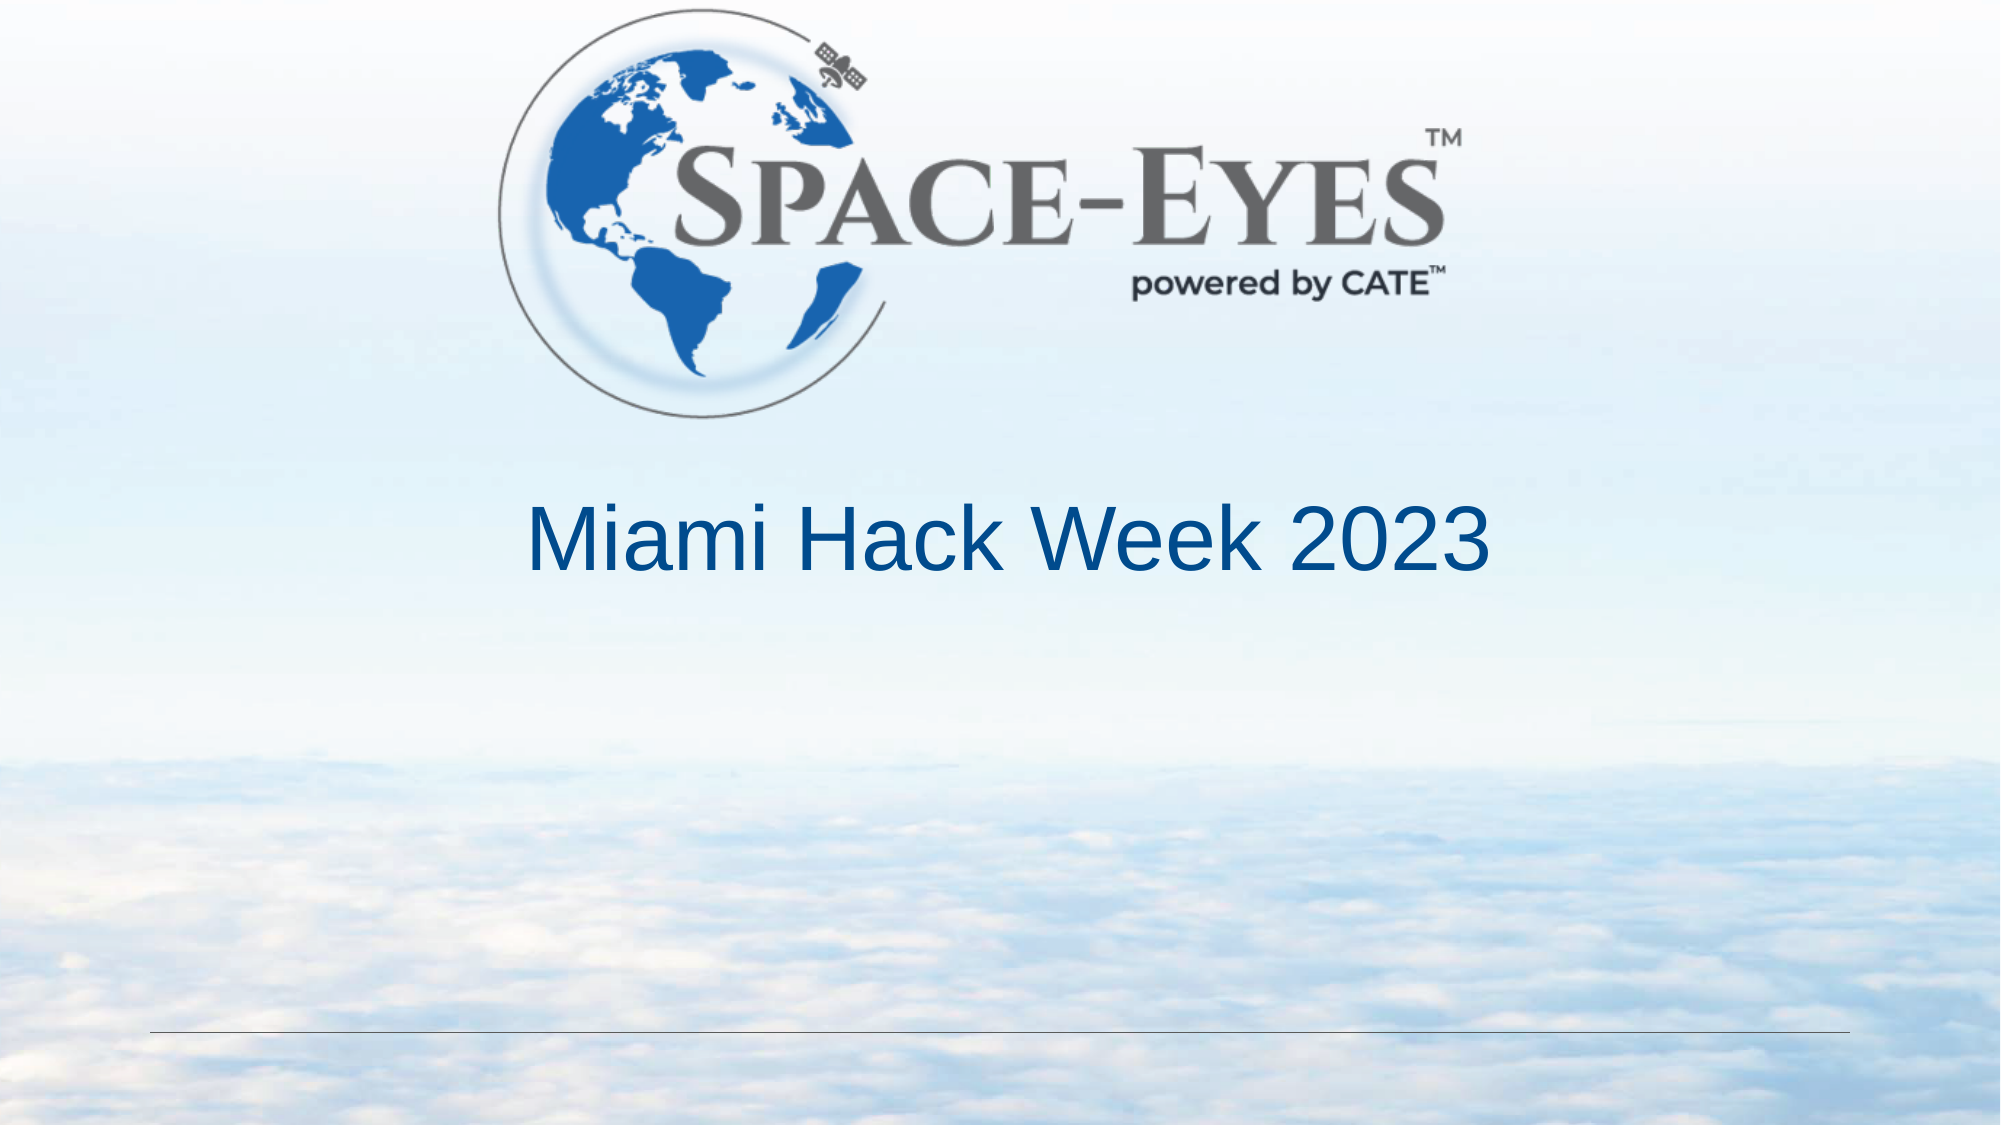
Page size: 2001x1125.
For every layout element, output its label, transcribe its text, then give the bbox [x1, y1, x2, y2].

title Miami Hack Week 2023 [93, 432, 1926, 635]
picture [0, 0, 2001, 1125]
